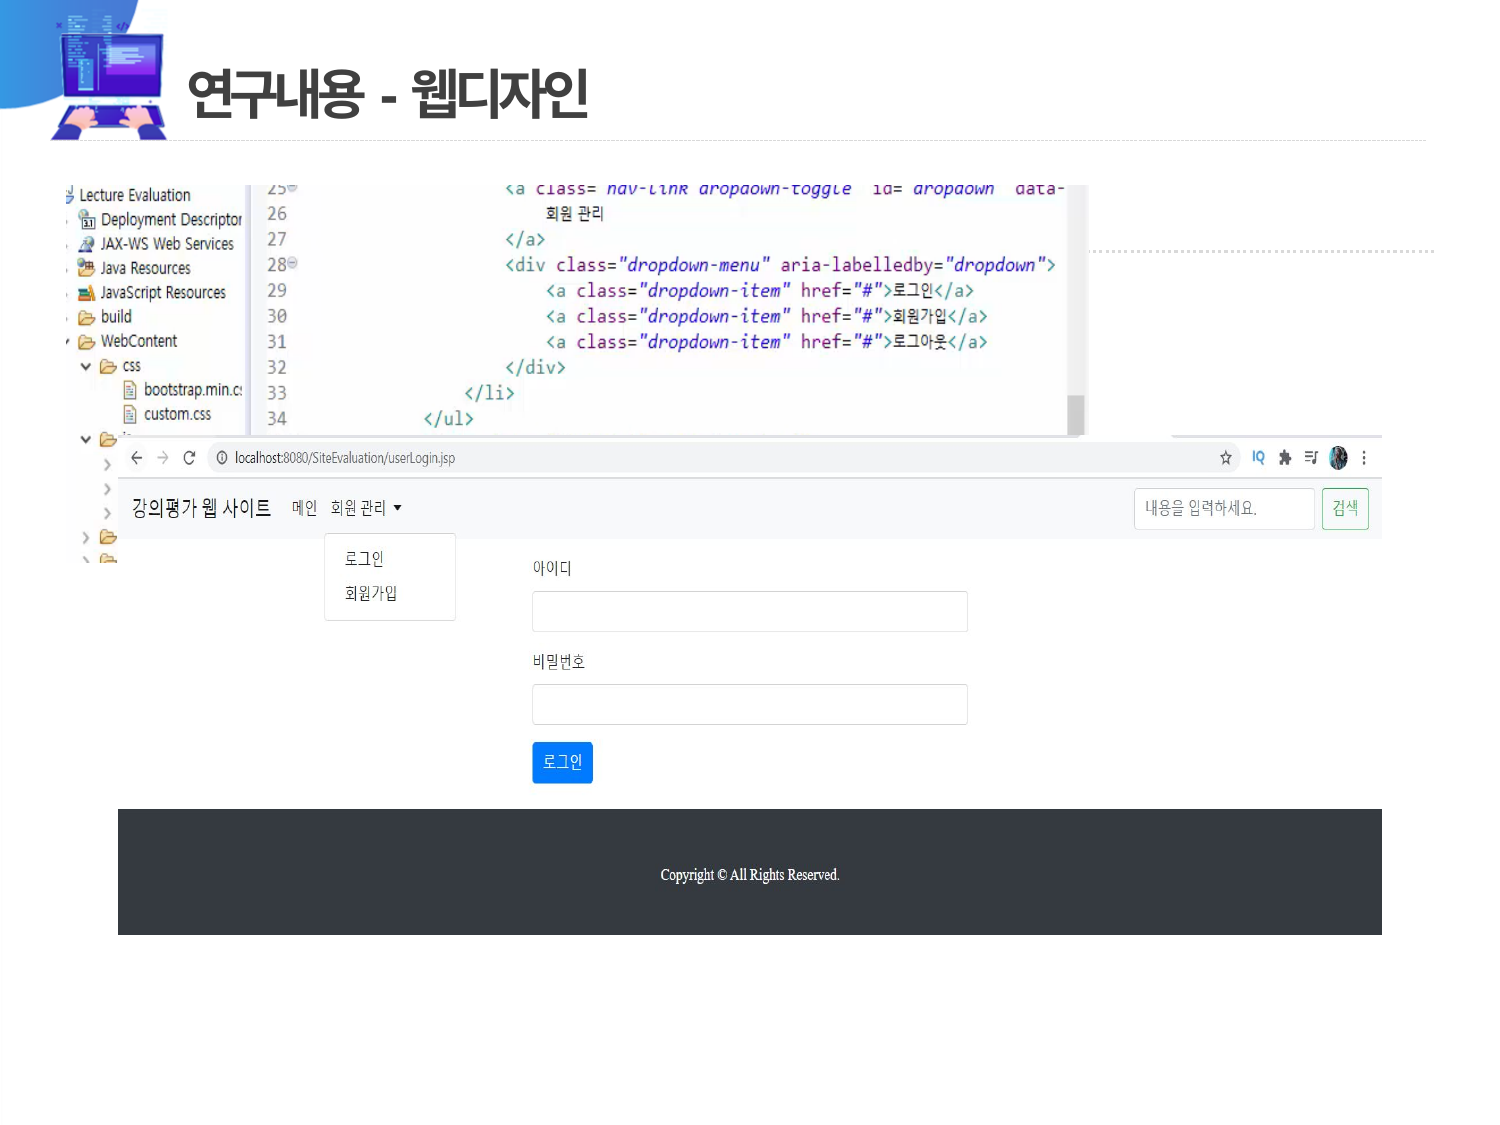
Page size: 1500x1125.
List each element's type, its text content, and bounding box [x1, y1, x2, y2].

picture [0, 0, 1500, 1125]
title 연구내용-웹디자인 [171, 55, 821, 140]
